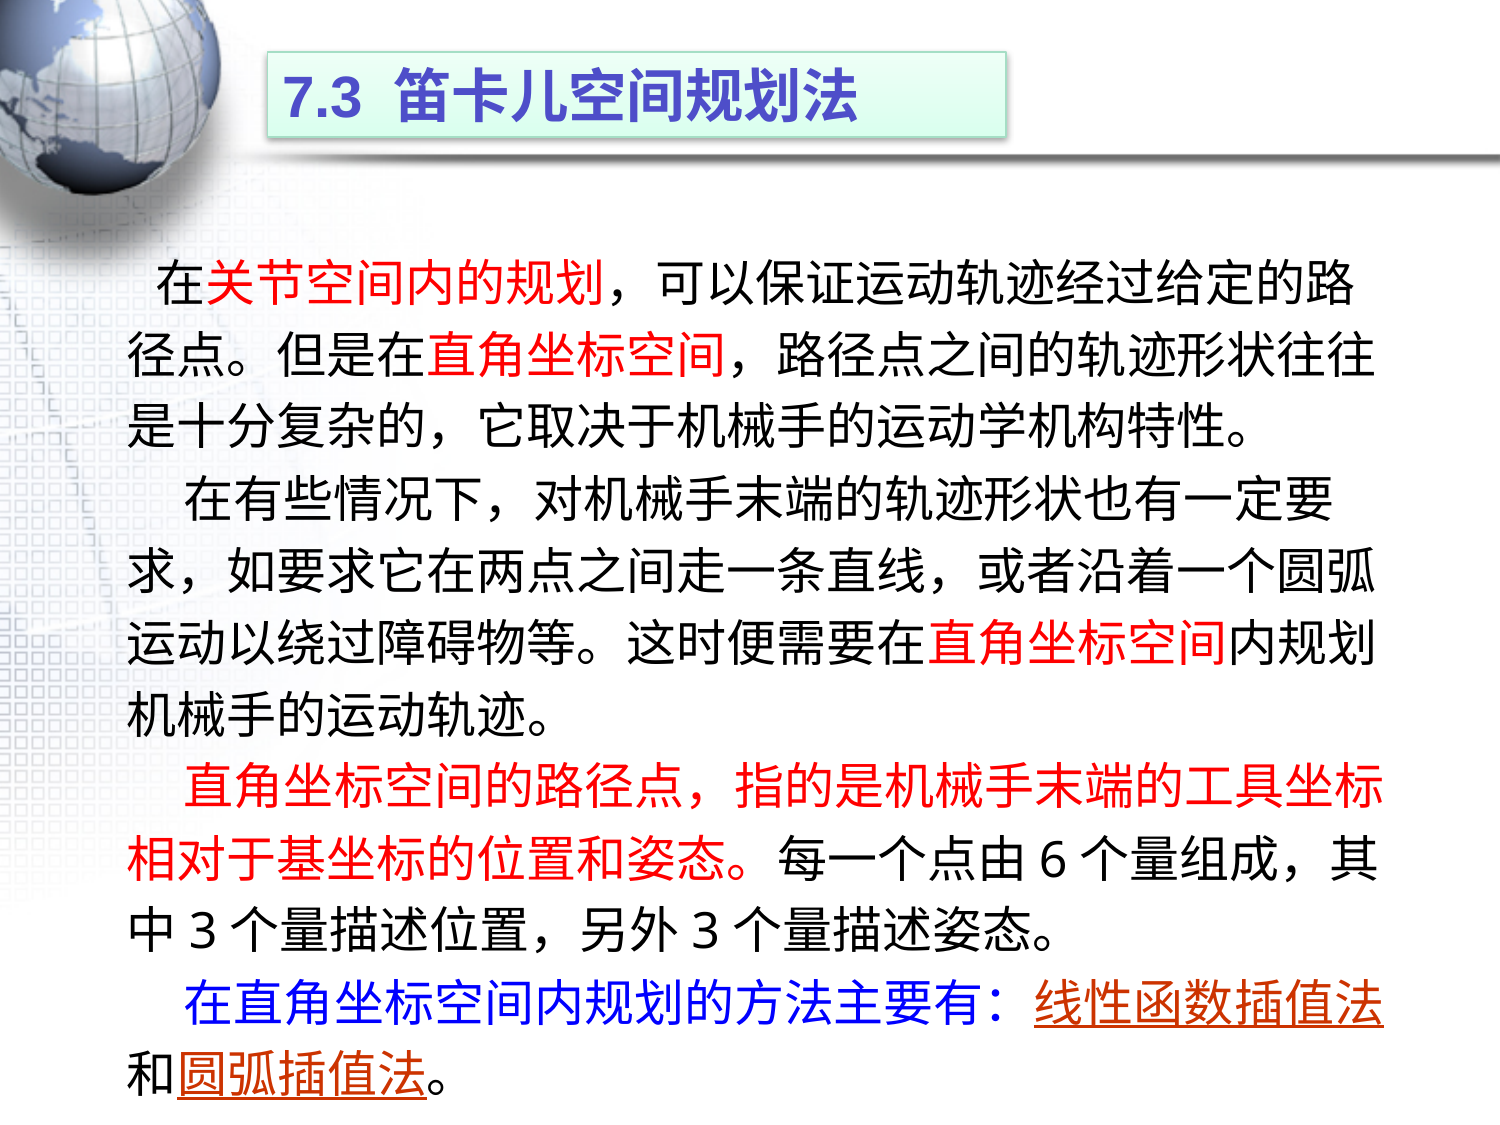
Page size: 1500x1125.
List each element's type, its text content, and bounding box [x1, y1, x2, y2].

text_box 7.3 笛卡儿空间规划法 [267, 51, 1007, 138]
slide_number [1074, 1024, 1388, 1101]
text_box 在关节空间内的规划，可以保证运动轨迹经过给定的路径点。但是在直角坐标空间，路径点之间的轨迹形状往往是十分复杂的，它取决于机械手的运动学机构特性。 在有些情况下，对机械手末端的轨迹形状也有一定要求，如要求它在两点之间走一条直线，或者沿着一个圆弧运动以绕过障碍物等。这时便需要在直角坐标空间内规划机械手的运动轨迹。 直角坐标空间的路径点，指的是机械手末端的工具坐标相对于基坐标的位置和姿态。每一个点由6个量组成，其中3个量描述位置，另外3个量描述姿态。 在直角坐标空间内规划的方法主要有：线性函数插值法和圆弧插值法。 [112, 231, 1418, 1111]
picture [0, 0, 1500, 1125]
